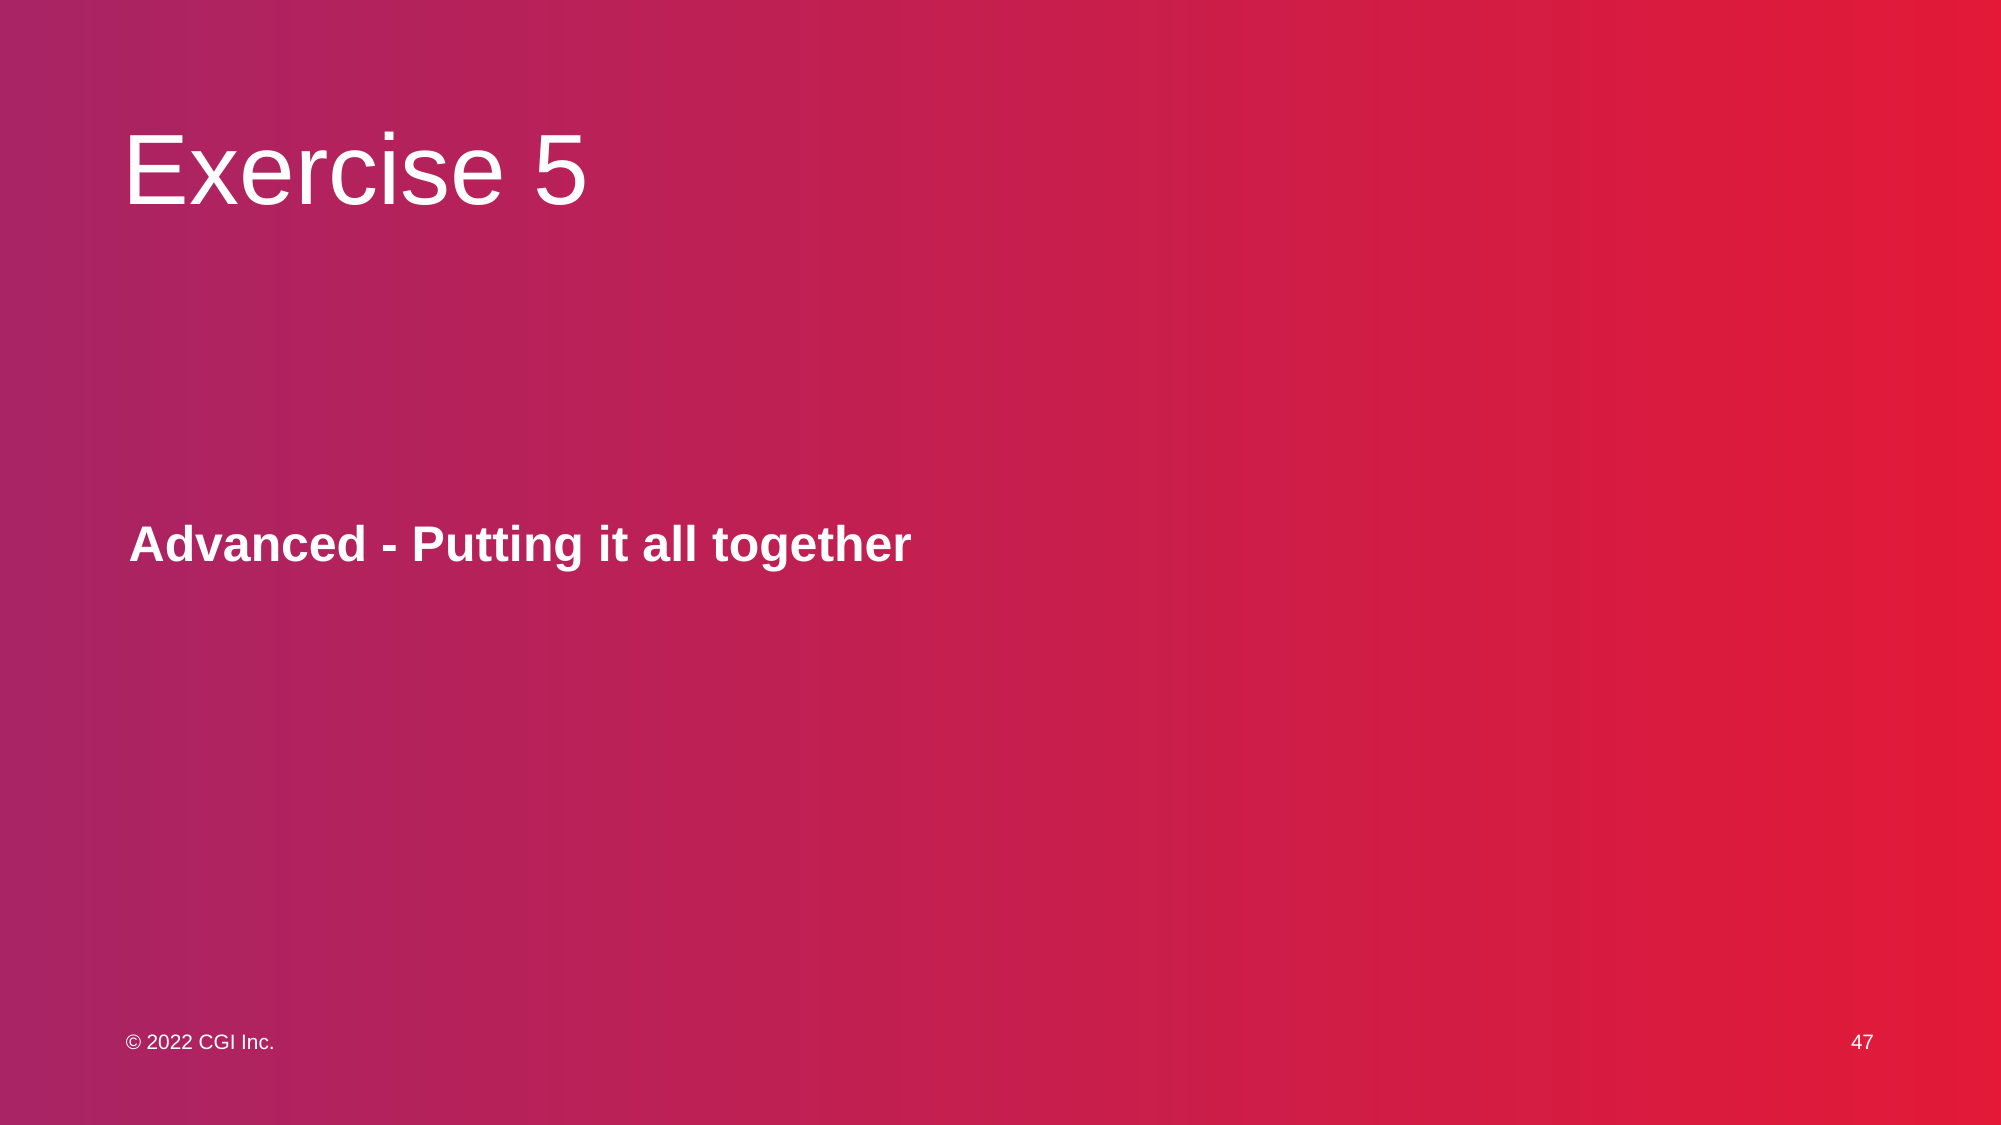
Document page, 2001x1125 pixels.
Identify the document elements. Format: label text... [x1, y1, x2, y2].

slide_number 47 [1831, 1027, 1875, 1056]
title Exercise 5 [122, 104, 1130, 470]
subtitle Advanced - Putting it all together [128, 511, 1133, 849]
